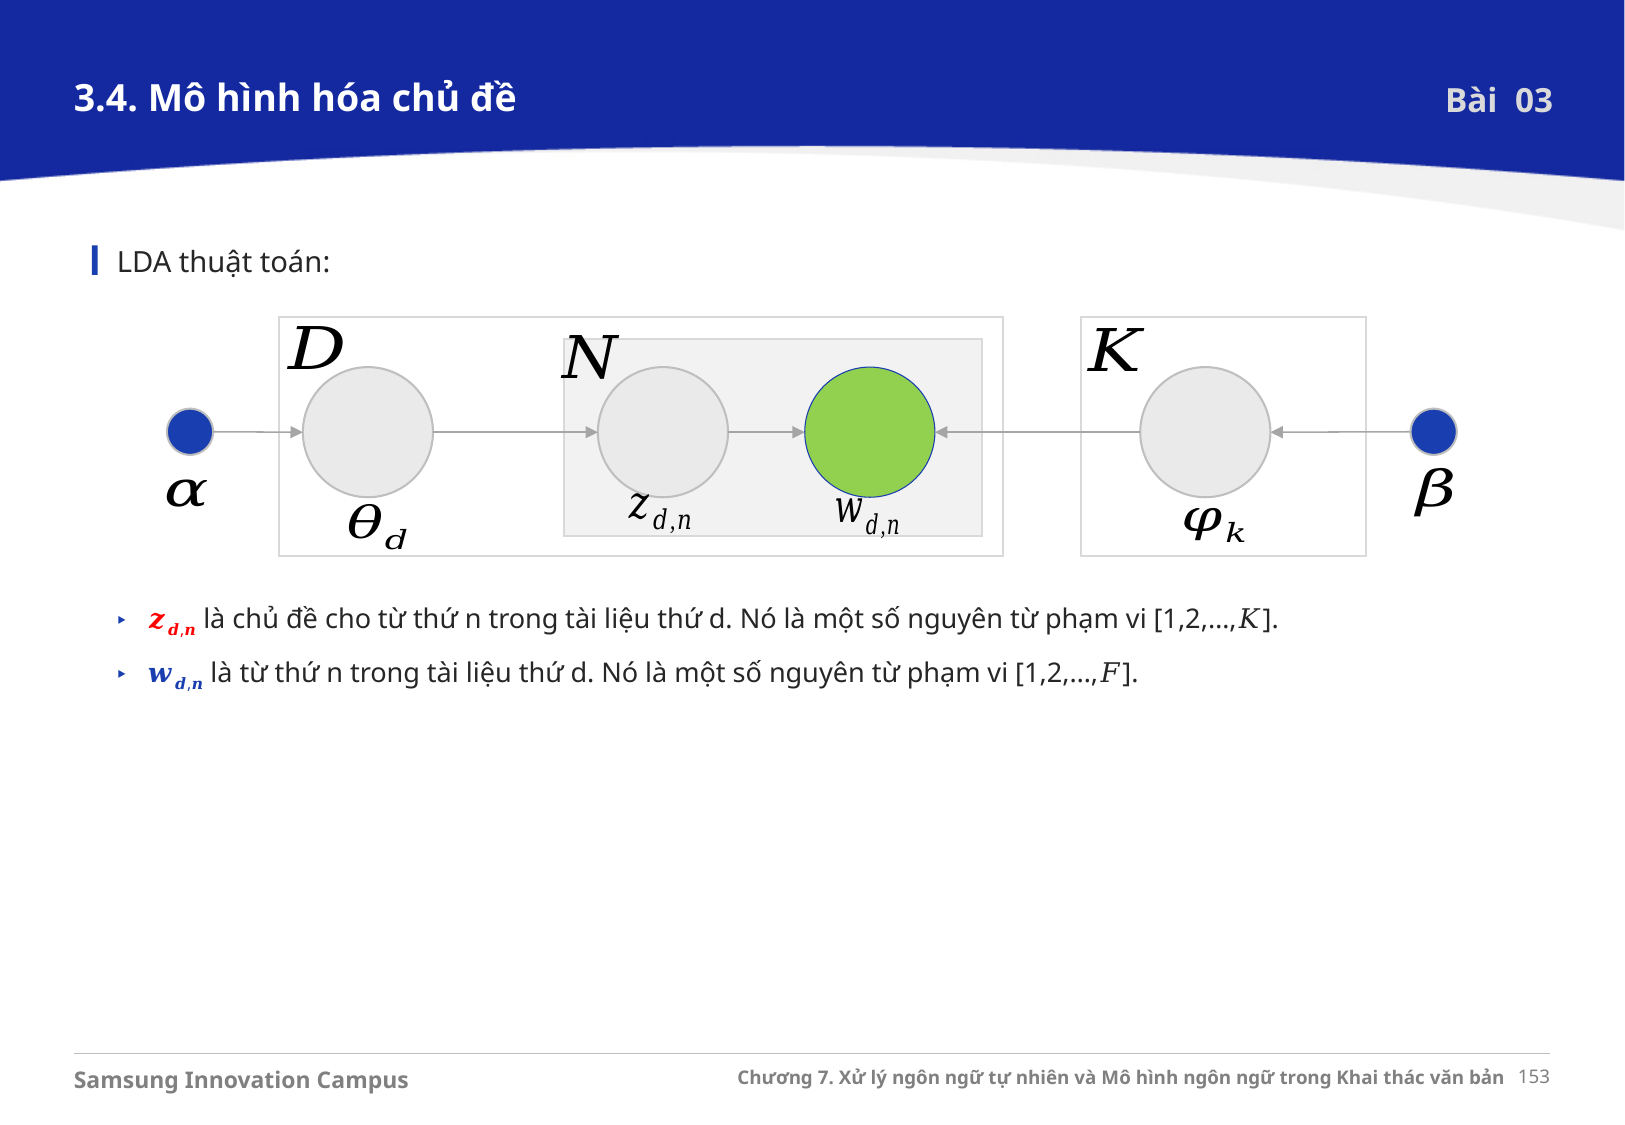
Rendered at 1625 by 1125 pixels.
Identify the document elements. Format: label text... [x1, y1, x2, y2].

picture [0, 0, 1625, 1125]
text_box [164, 316, 1460, 557]
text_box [73, 73, 1554, 120]
text_box 𝒛𝒅,𝒏 là chủ đề cho từ thứ n trong tài liệu thứ d. Nó là một số nguyên từ phạm vi [1,2,…,𝐾]. 𝒘𝒅,𝒏 là từ thứ n trong tài liệu thứ d. Nó là một số nguyên từ phạm vi [1,2,…,𝐹]. [116, 589, 1534, 754]
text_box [91, 243, 1533, 279]
